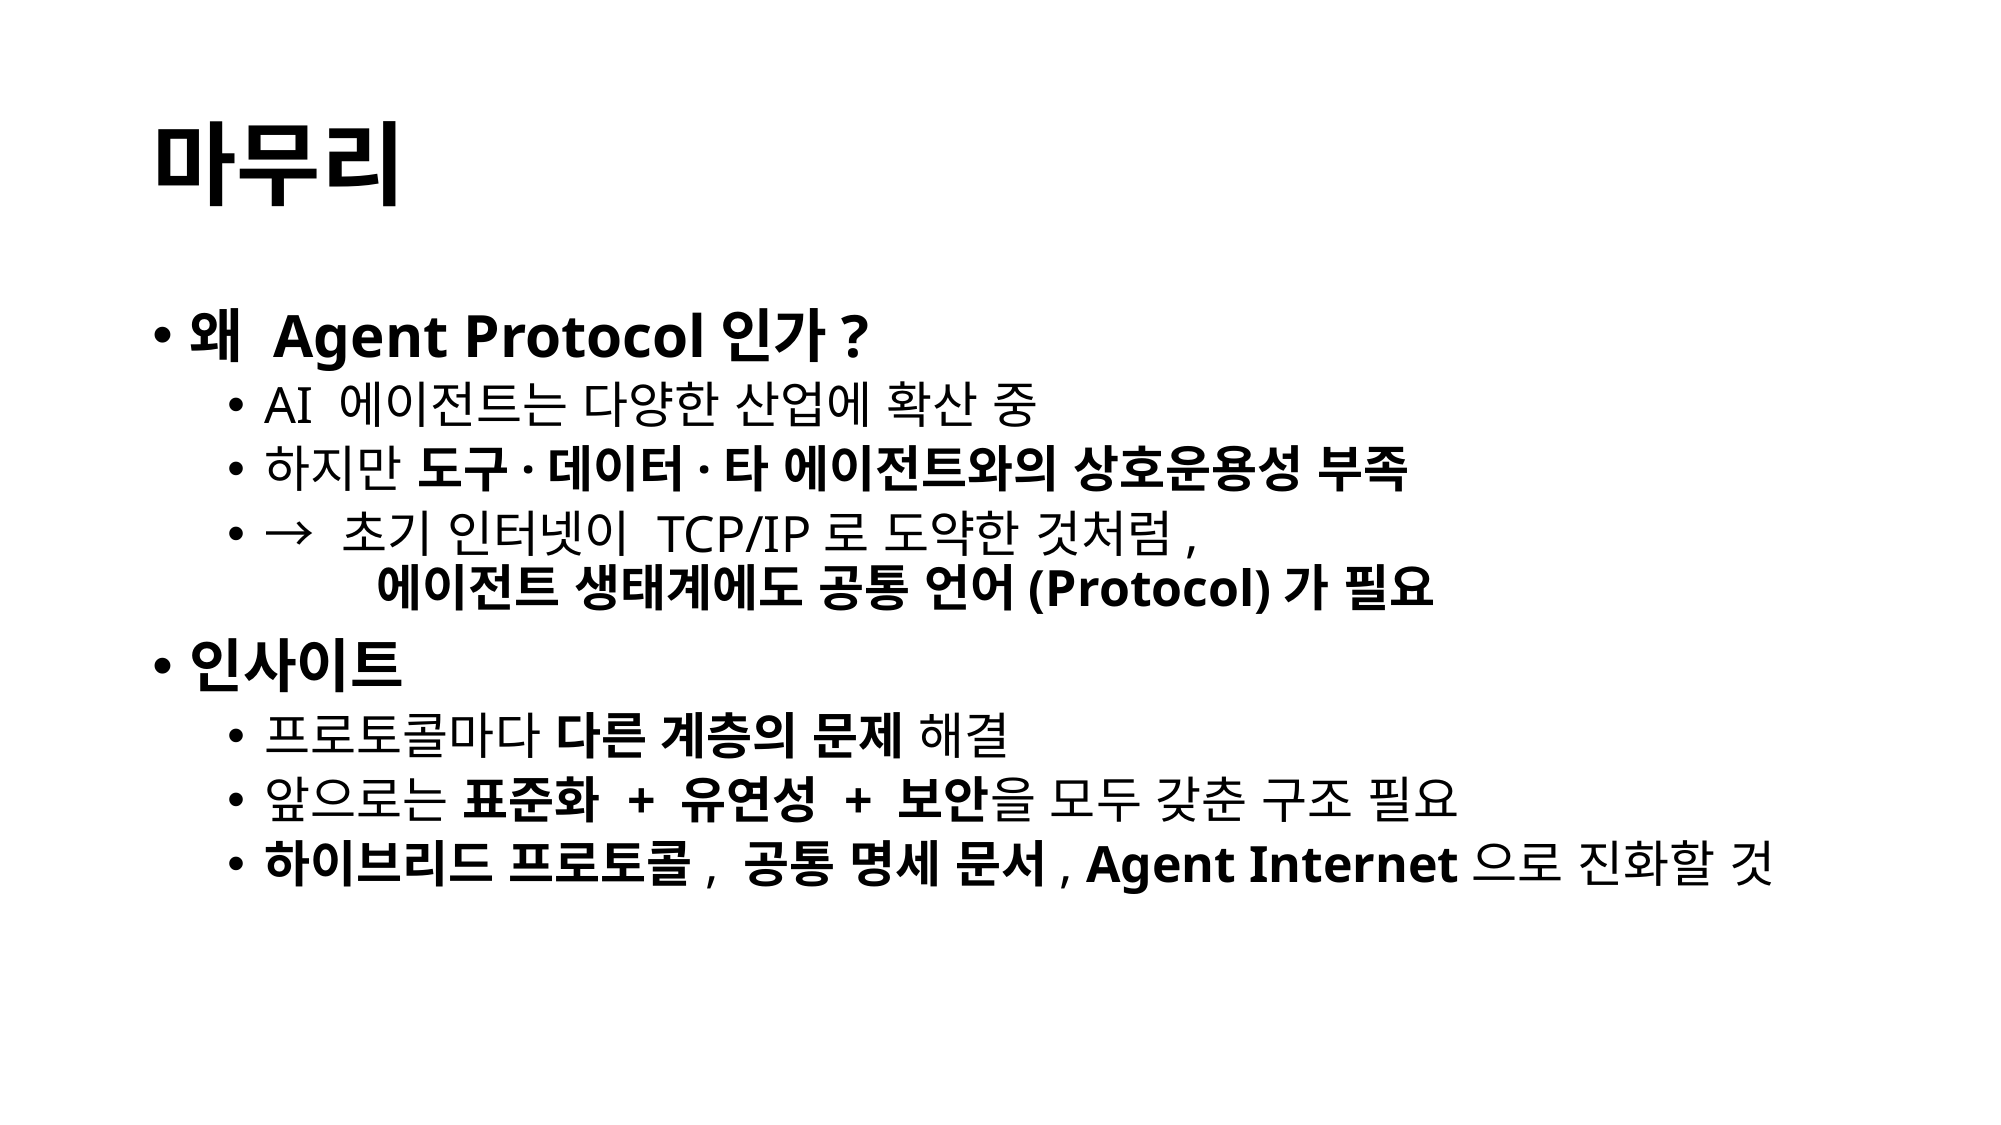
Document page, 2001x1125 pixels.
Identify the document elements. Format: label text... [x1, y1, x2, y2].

title 마무리 [137, 59, 1863, 278]
list 왜 Agent Protocol인가? AI 에이전트는 다양한 산업에 확산 중 하지만 도구·데이터·타 에이전트와의 상호운용성 부족 → 초기 인터넷이 TCP/IP로 도약한 것처럼, 에이전트 생태계에도 공통 언어(Protocol)가 필요 인사이트 프로토콜마다 다른 계층의 문제 해결 앞으로는 표준화 + 유연성 + 보안을 모두 갖춘 구조 필요 하이브리드 프로토콜, 공통 명세 문서, Agent Internet으로 진화할 것 [137, 299, 1863, 1014]
